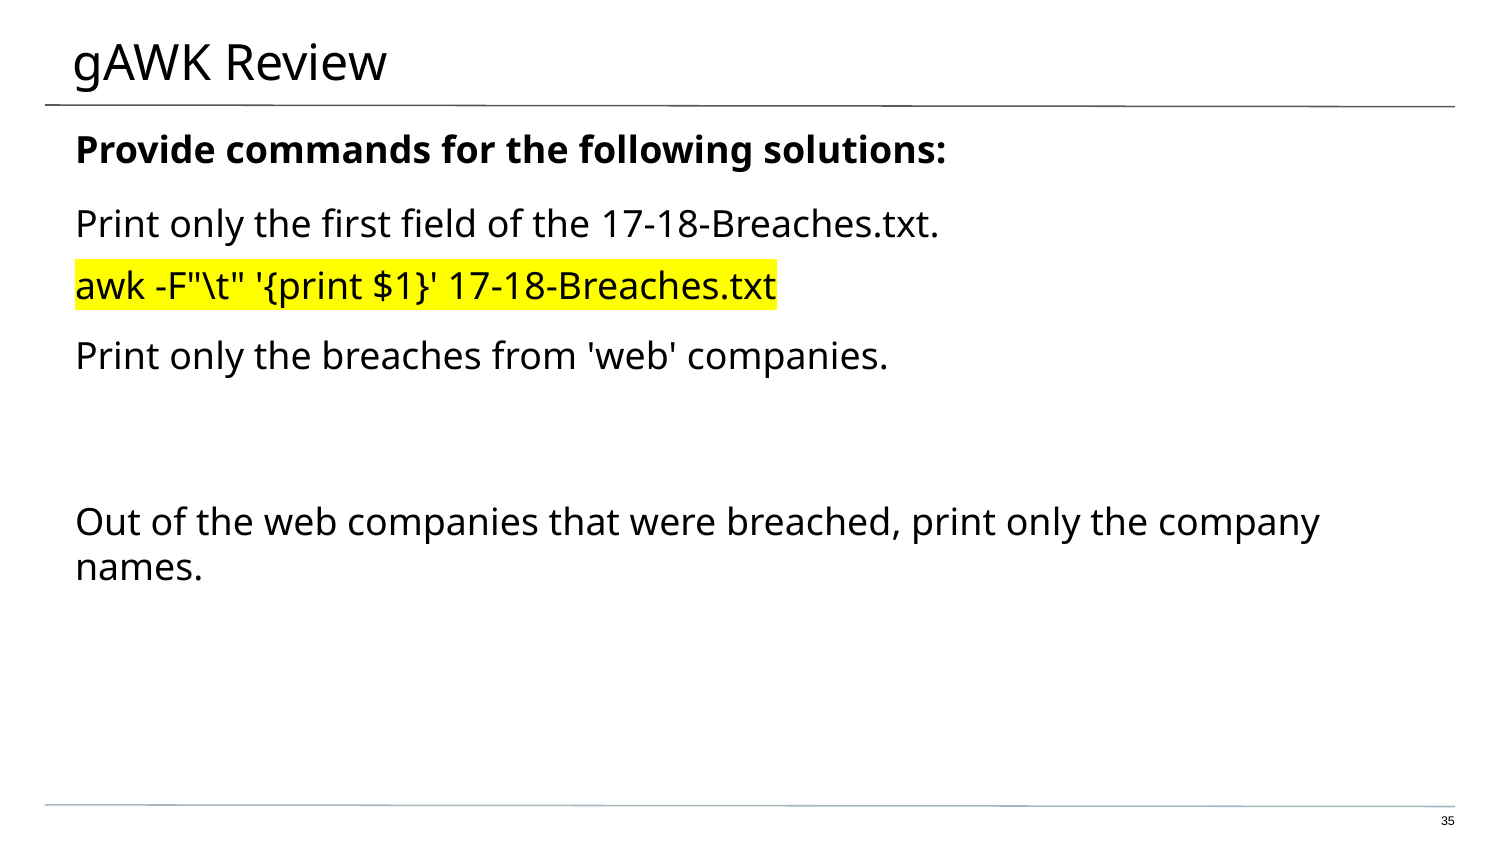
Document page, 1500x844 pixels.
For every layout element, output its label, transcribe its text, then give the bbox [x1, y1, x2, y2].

subtitle Provide commands for the following solutions: [0, 110, 1500, 171]
slide_number 35 [1412, 813, 1455, 831]
list Print only the first field of the 17-18-Breaches.txt. awk -F"\t" '{print $1}' 17-18-Breaches.txt Print only the breaches from 'web' companies. Out of the web companies that were breached, print only the company names. [0, 210, 1500, 339]
title gAWK Review [0, 0, 1500, 88]
